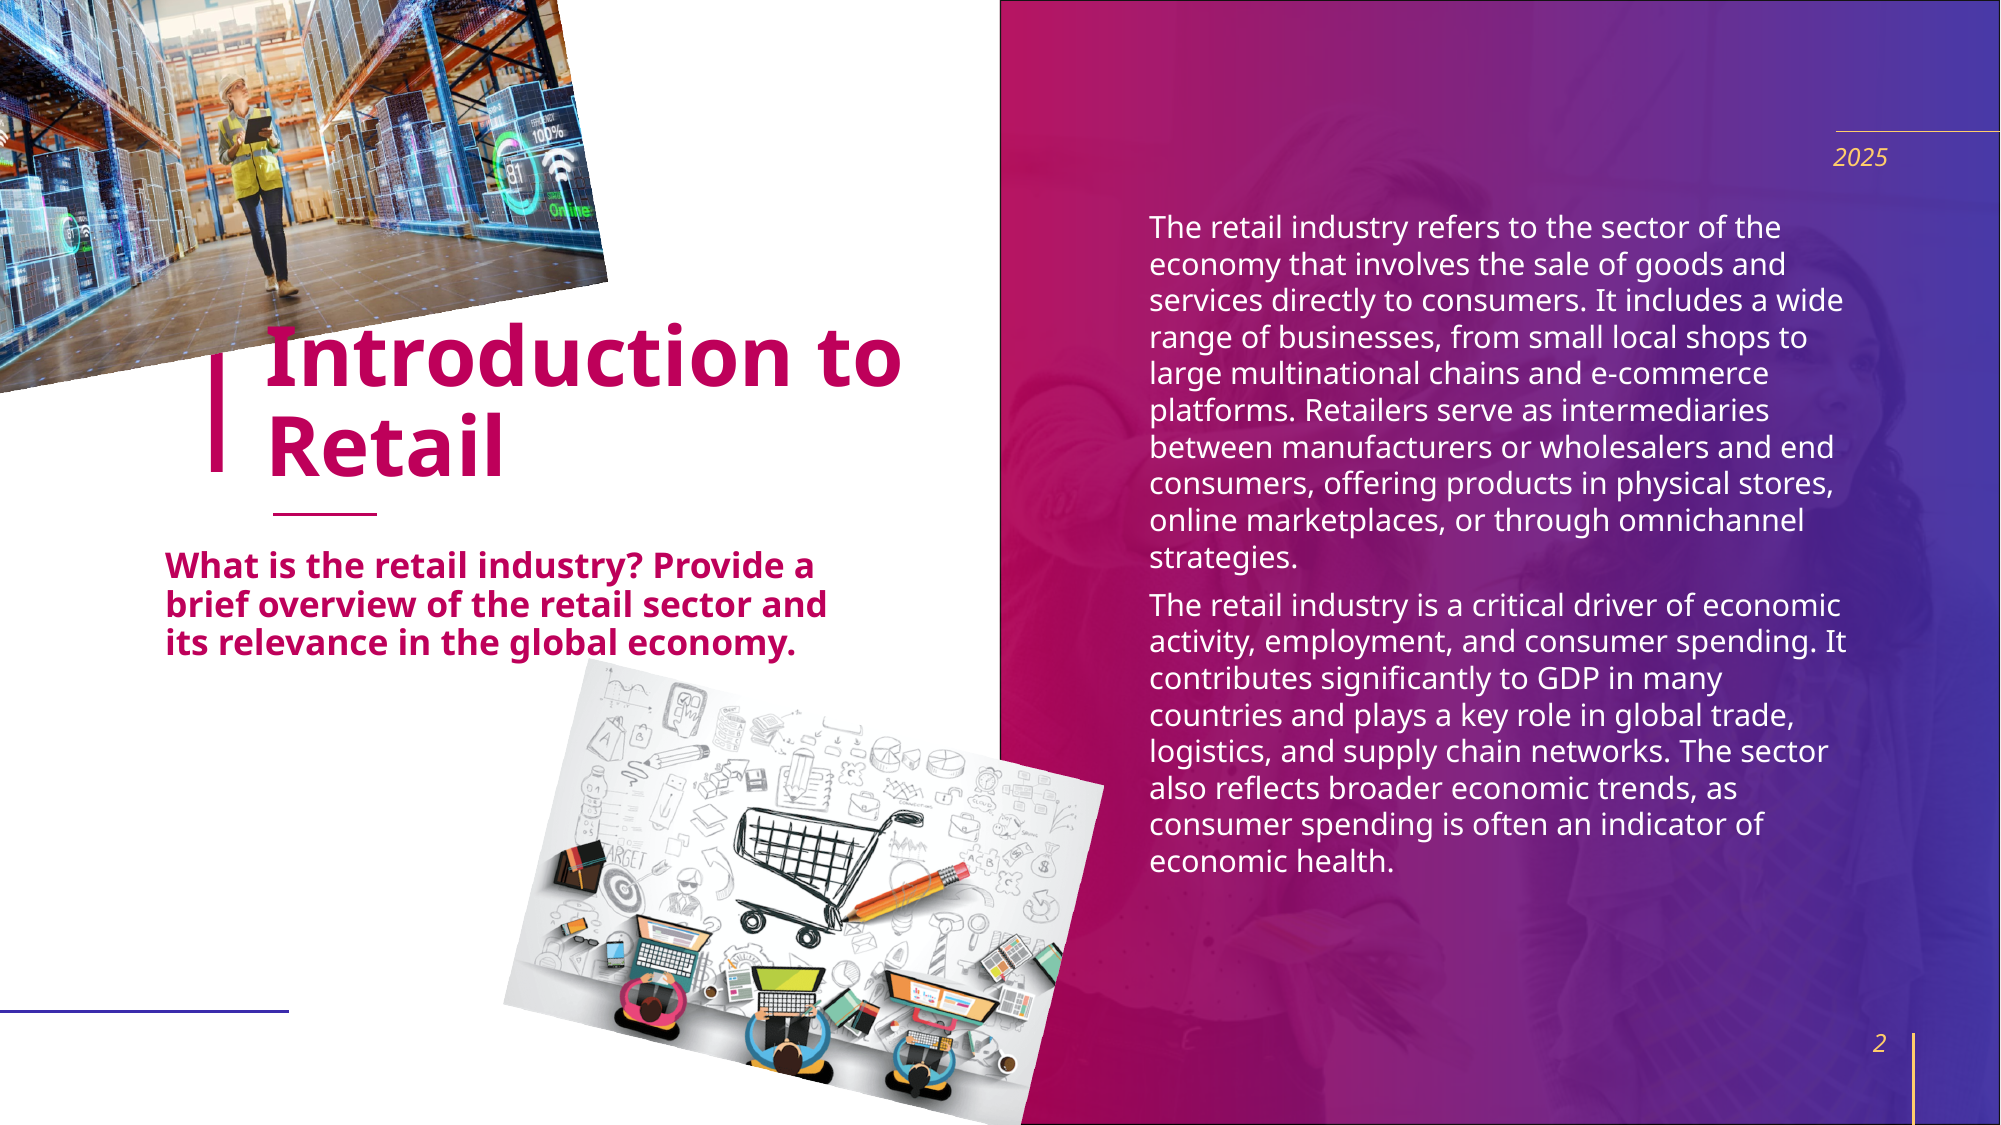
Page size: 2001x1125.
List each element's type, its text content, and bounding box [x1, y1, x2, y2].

subtitle What is the retail industry? Provide a brief overview of the retail sector and its relevance in the global economy. [150, 540, 866, 674]
picture [0, 0, 1104, 1125]
title Introduction to Retail [250, 278, 931, 531]
slide_number 2 [1451, 1015, 1902, 1075]
list 2025 [1818, 137, 1919, 192]
list The retail industry refers to the sector of the economy that involves the sale of goods and services directly to consumers. It includes a wide range of businesses, from small local shops to large multinational chains and e-commerce platforms. Retailers serve as intermediaries between manufacturers or wholesalers and end consumers, offering products in physical stores, online marketplaces, or through omnichannel strategies. The retail industry is a critical driver of economic activity, employment, and consumer spending. It contributes significantly to GDP in many countries and plays a key role in global trade, logistics, and supply chain networks. The sector also reflects broader economic trends, as consumer spending is often an indicator of economic health. [1134, 200, 1868, 925]
